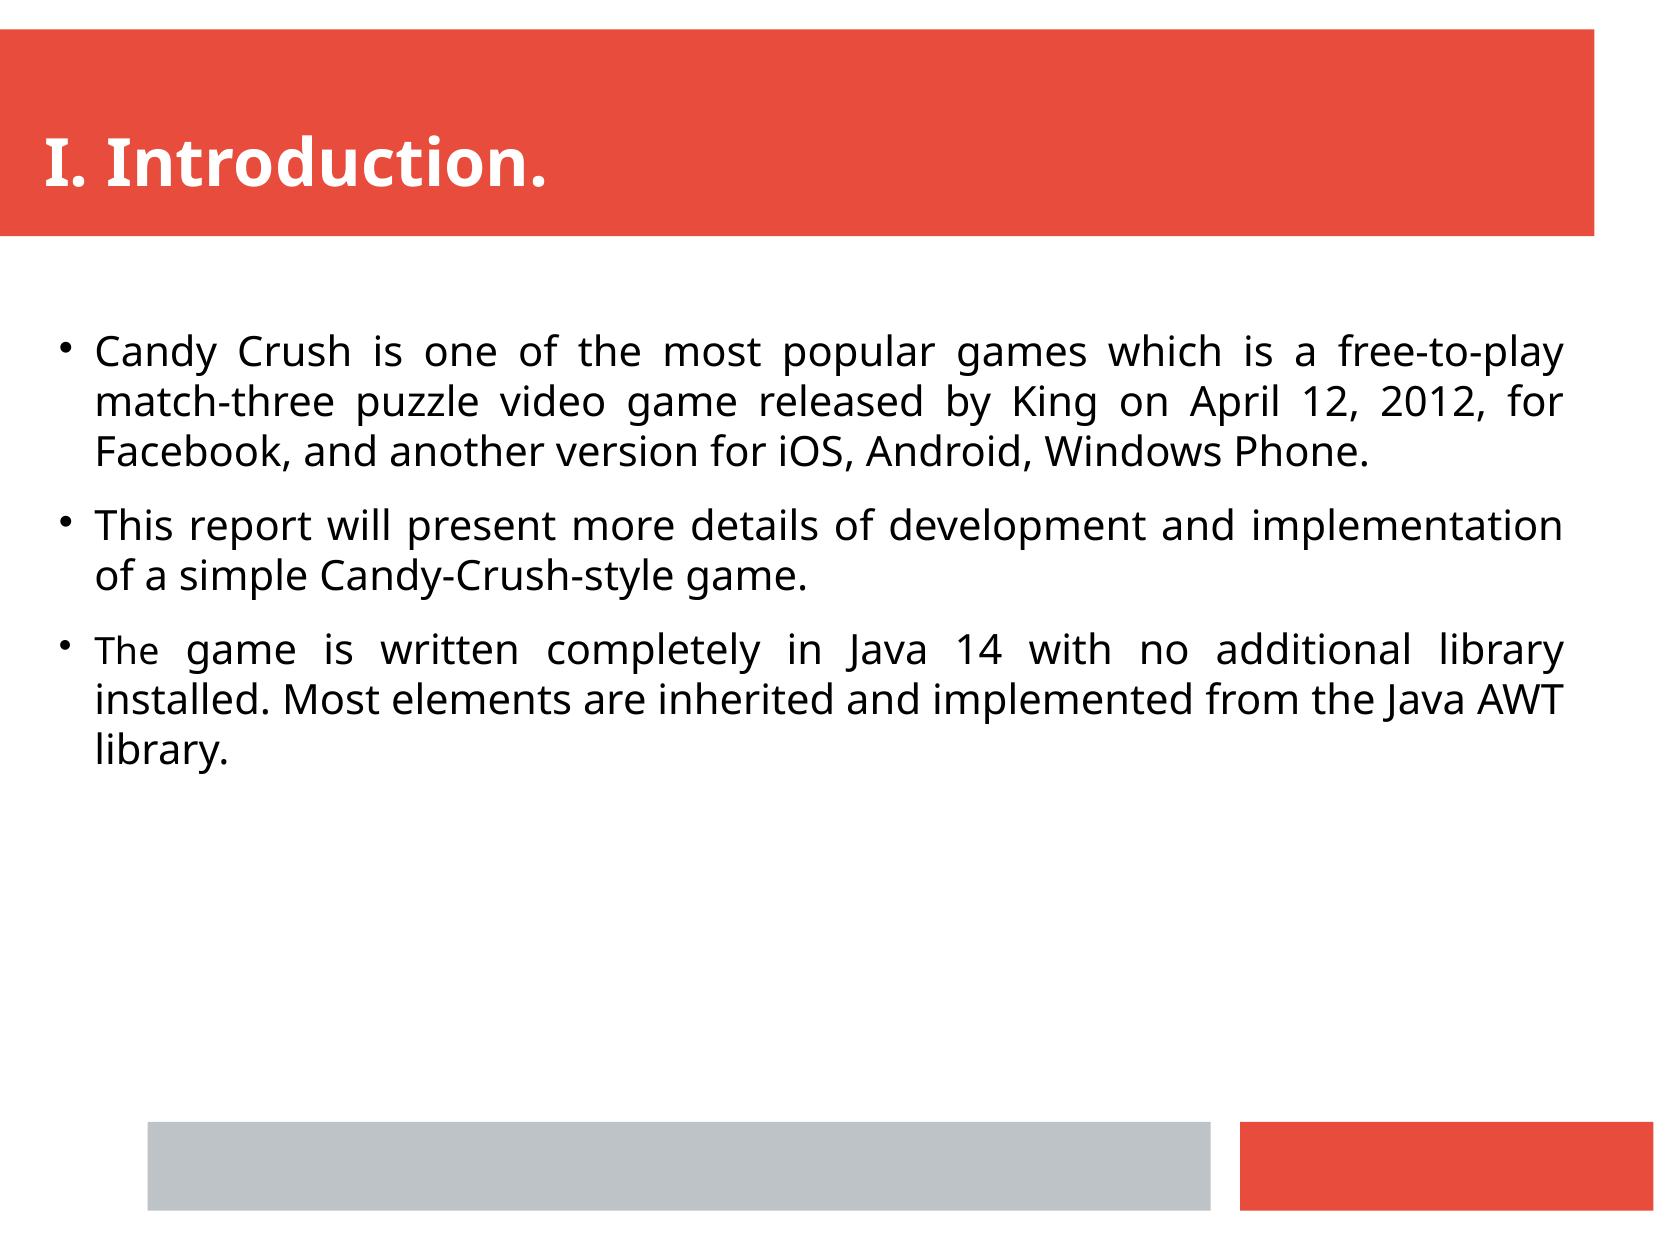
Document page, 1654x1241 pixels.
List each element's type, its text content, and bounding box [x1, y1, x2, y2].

text_box Candy Crush is one of the most popular games which is a free-to-play match-three puzzle video game released by King on April 12, 2012, for Facebook, and another version for iOS, Android, Windows Phone. This report will present more details of development and implementation of a simple Candy-Crush-style game. The game is written completely in Java 14 with no additional library installed. Most elements are inherited and implemented from the Java AWT library. [58, 324, 1565, 1093]
text_box I. Introduction. [44, 52, 1580, 200]
